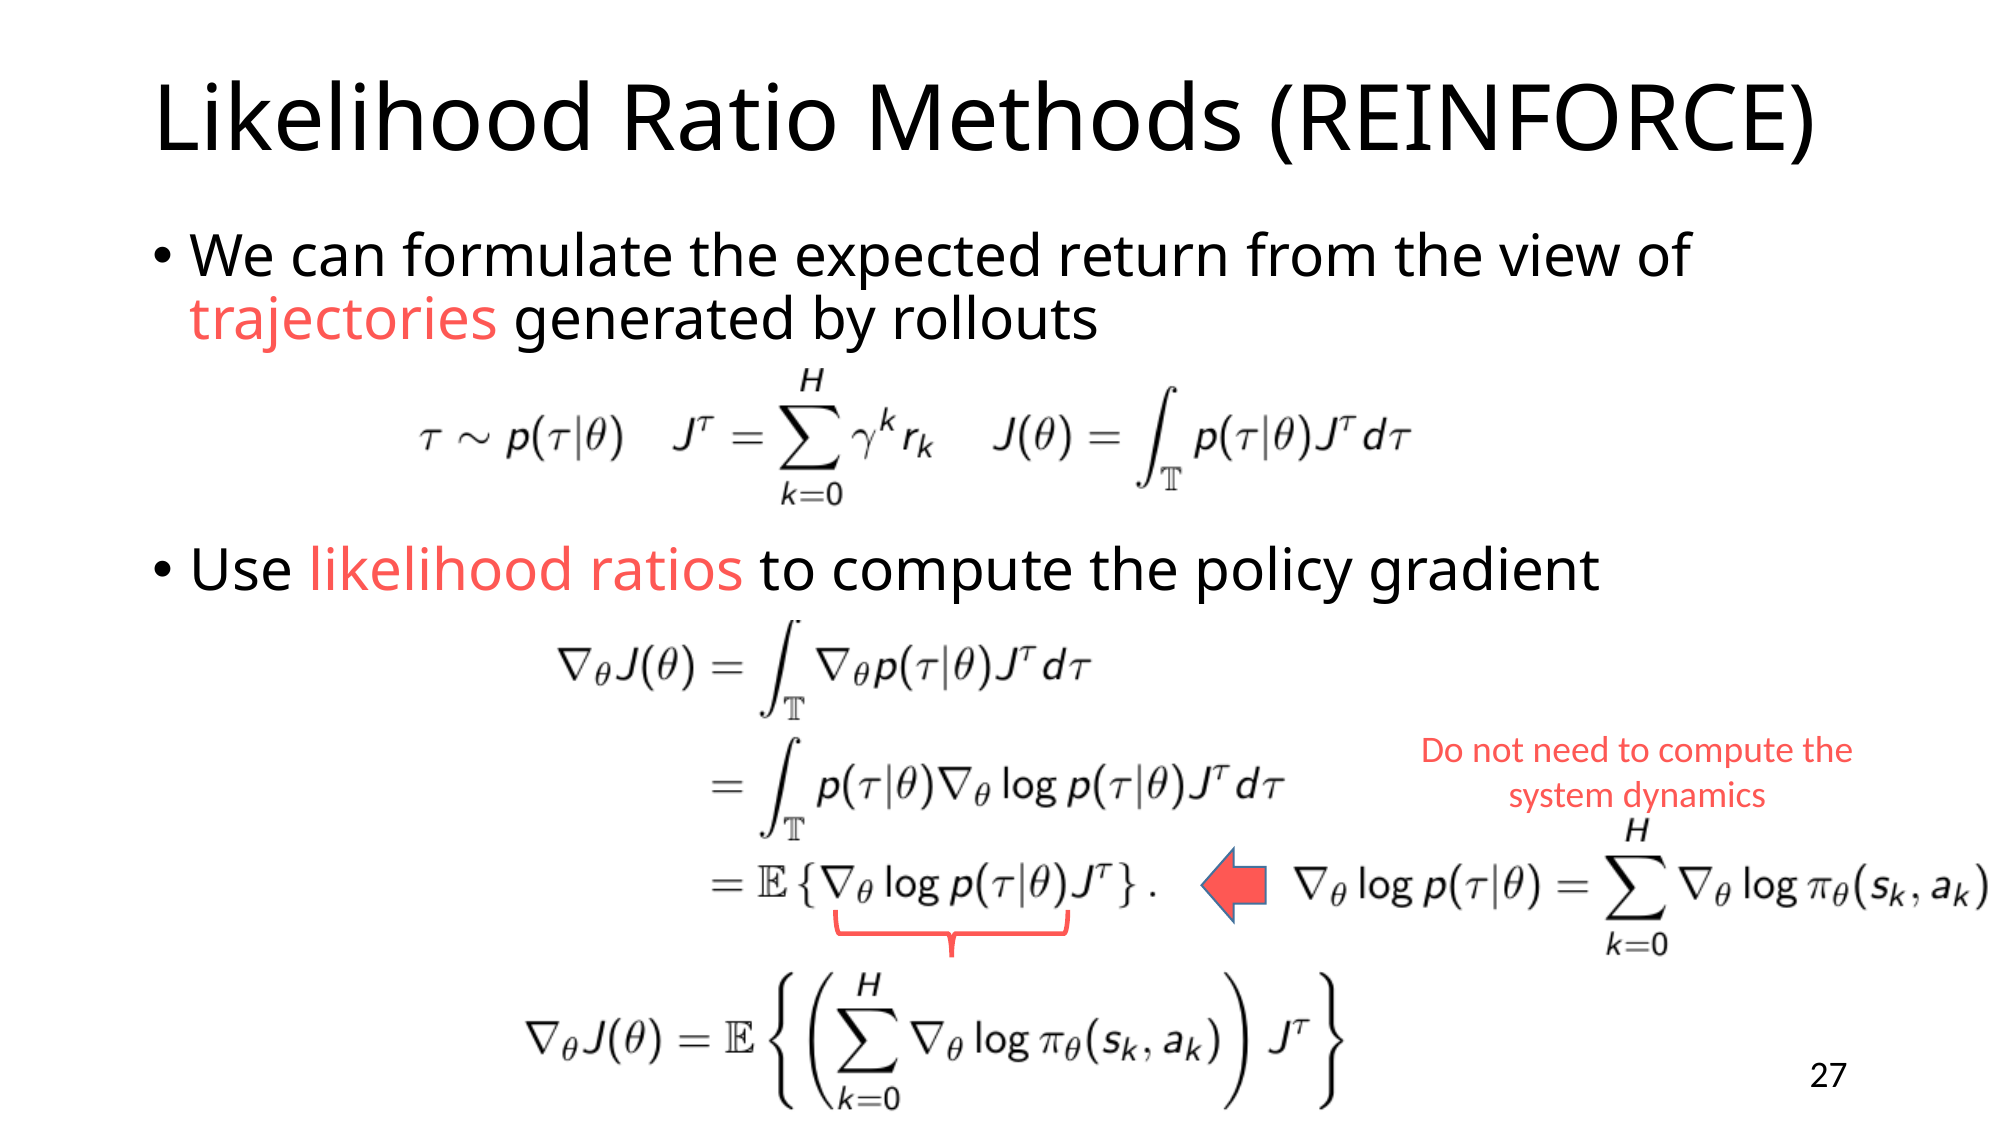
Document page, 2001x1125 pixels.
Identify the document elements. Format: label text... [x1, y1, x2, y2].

title Likelihood Ratio Methods (REINFORCE) [137, 59, 1863, 183]
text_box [412, 368, 1413, 508]
picture [519, 620, 1991, 1119]
list We can formulate the expected return from the view of trajectories generated by rollouts Use likelihood ratios to compute the policy gradient [137, 218, 1828, 1043]
slide_number 27 [1412, 1042, 1863, 1103]
text_box Do not need to compute the system dynamics [1380, 718, 1895, 815]
text_box [835, 922, 1068, 958]
